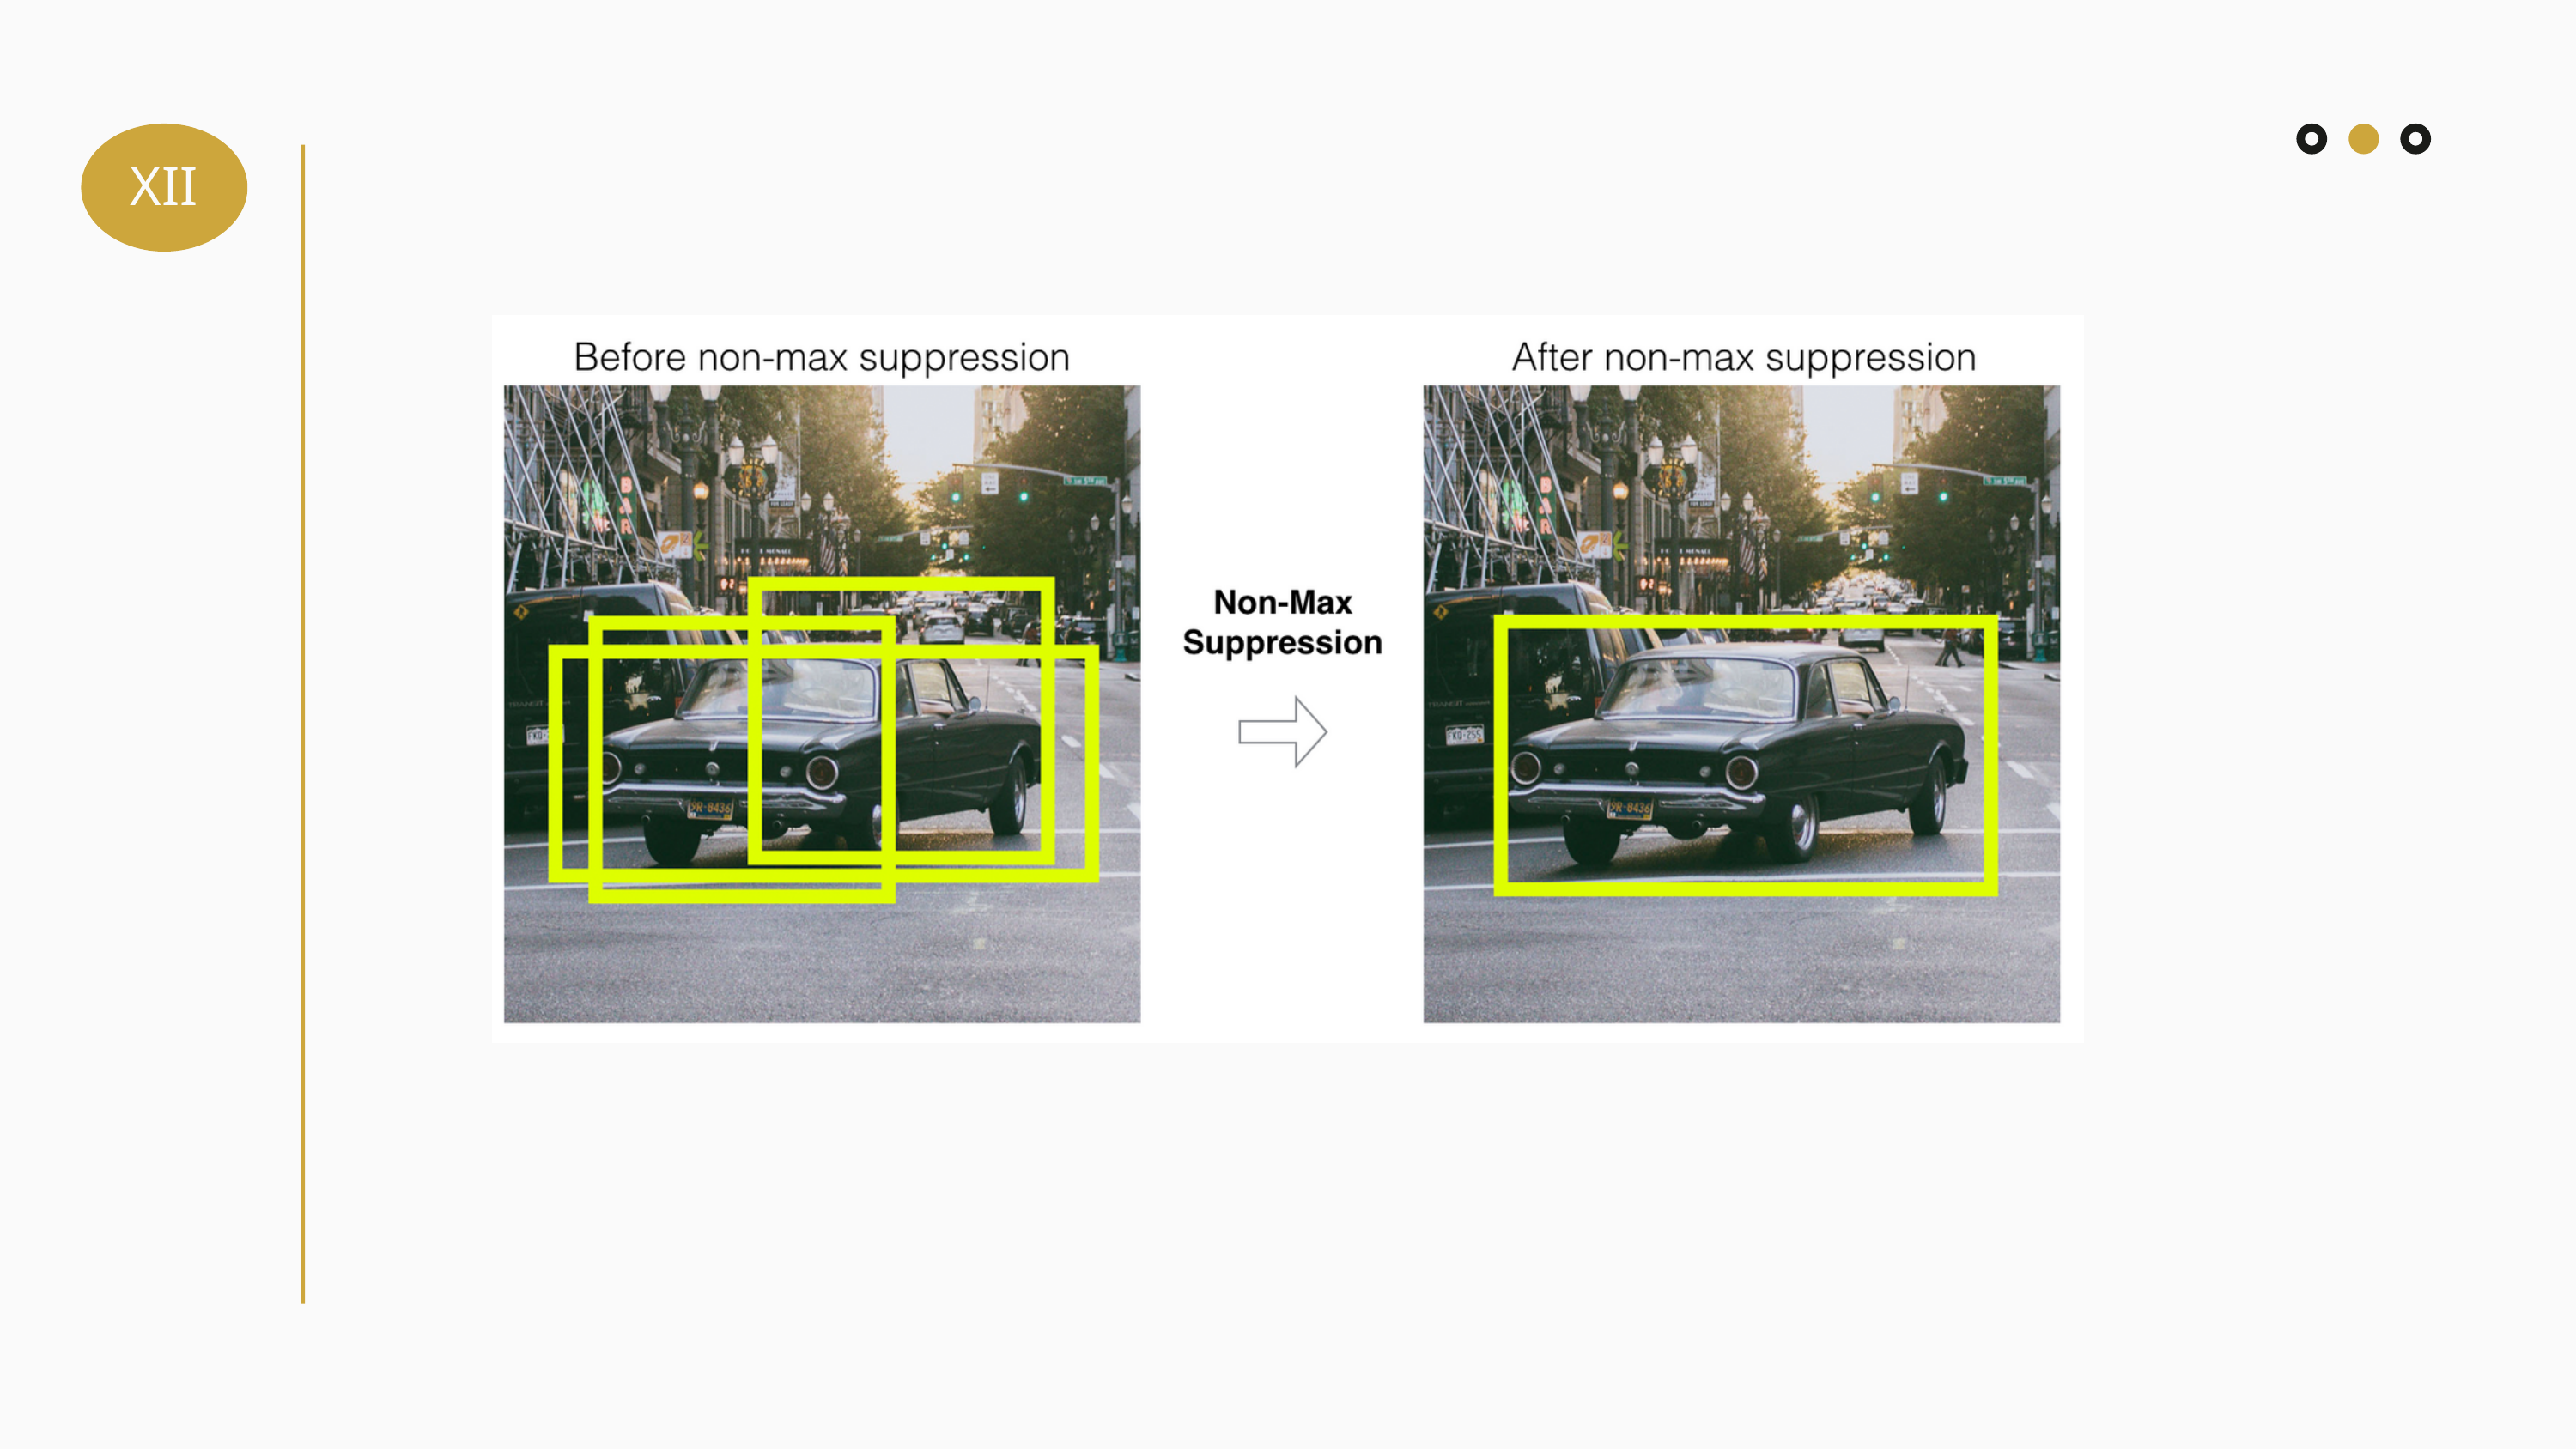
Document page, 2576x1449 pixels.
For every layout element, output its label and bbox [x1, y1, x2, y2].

text_box [80, 123, 248, 252]
text_box [2296, 123, 2432, 155]
picture [491, 315, 2085, 1043]
text_box [301, 144, 306, 1304]
